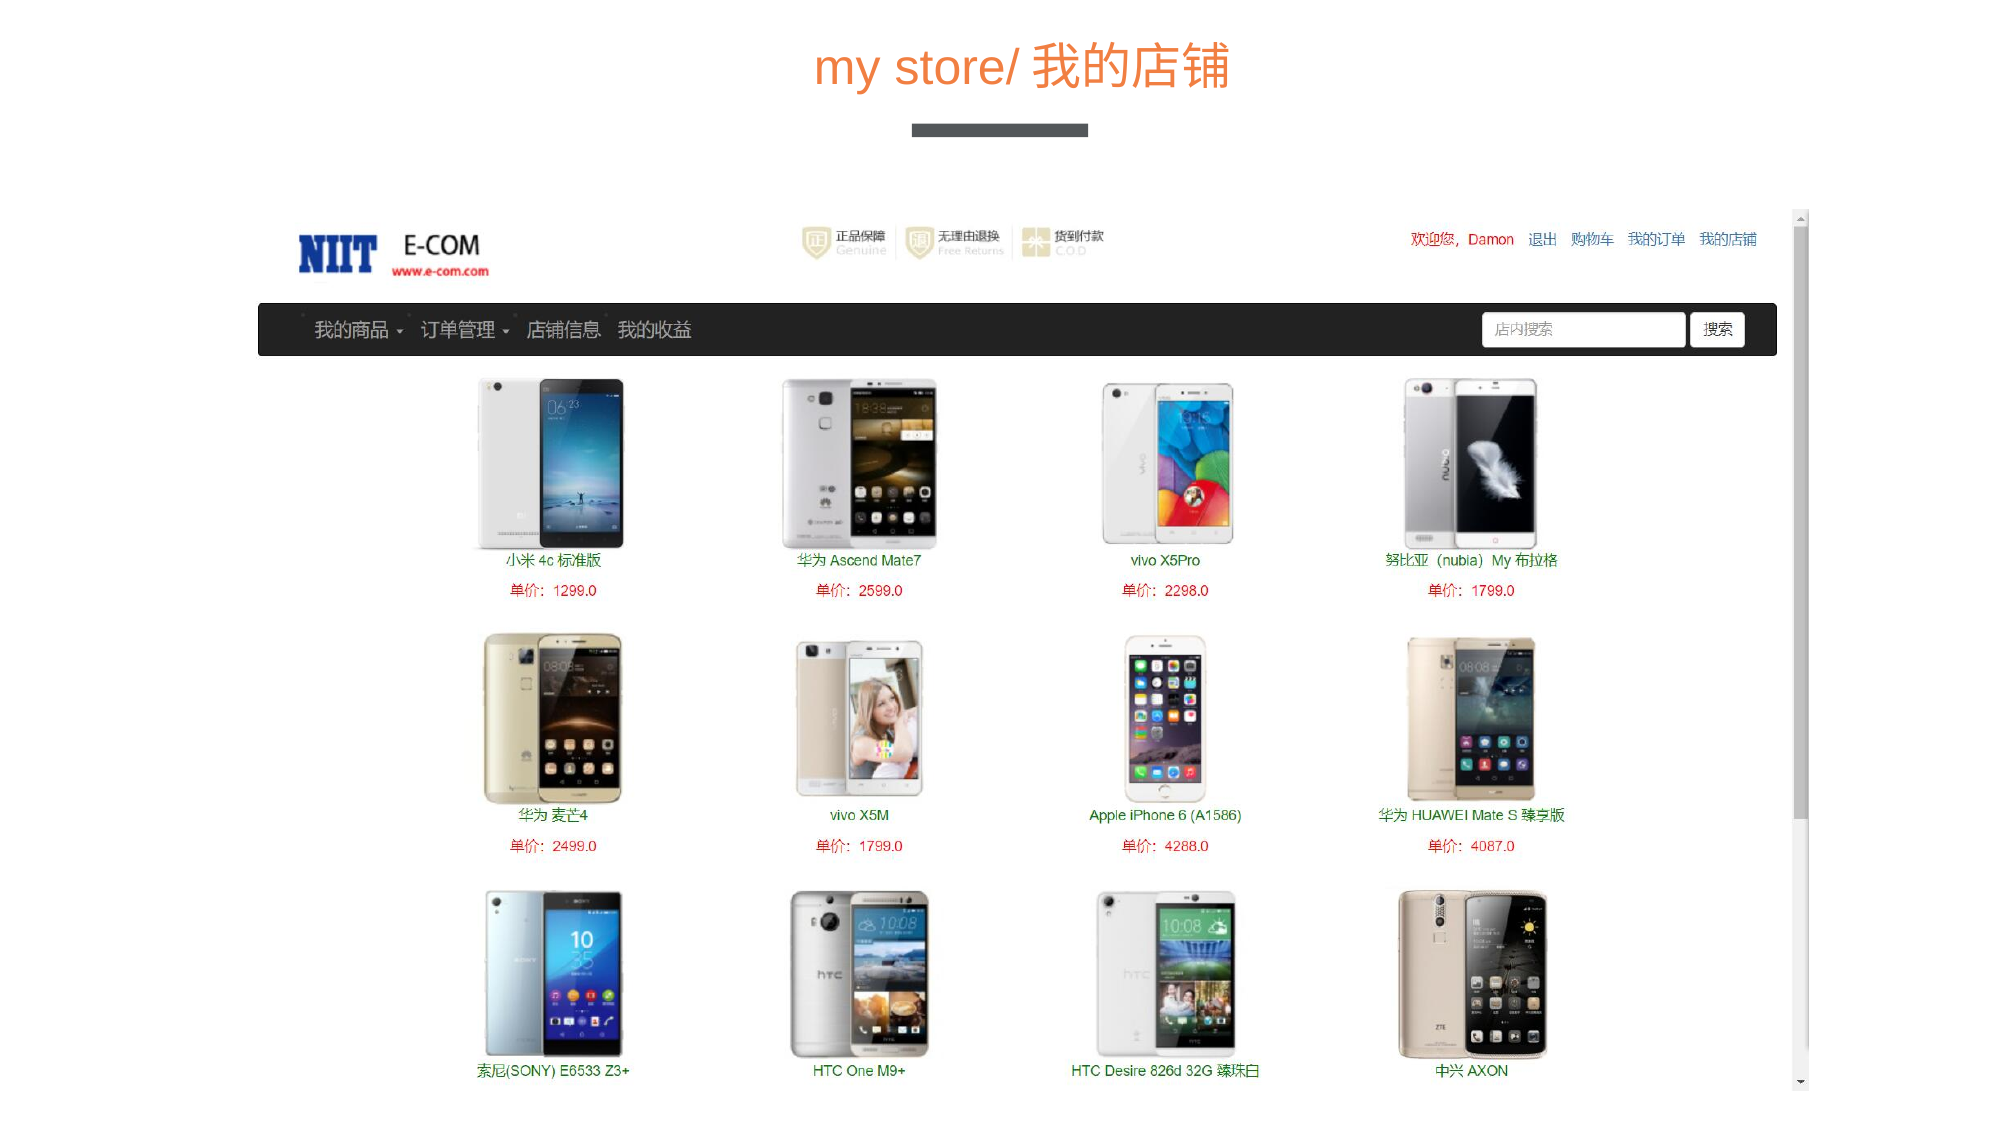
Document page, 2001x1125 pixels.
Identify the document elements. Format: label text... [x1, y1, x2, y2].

text_box [910, 121, 1090, 139]
picture [242, 209, 1810, 1092]
text_box my store/我的店铺 [799, 26, 1444, 102]
